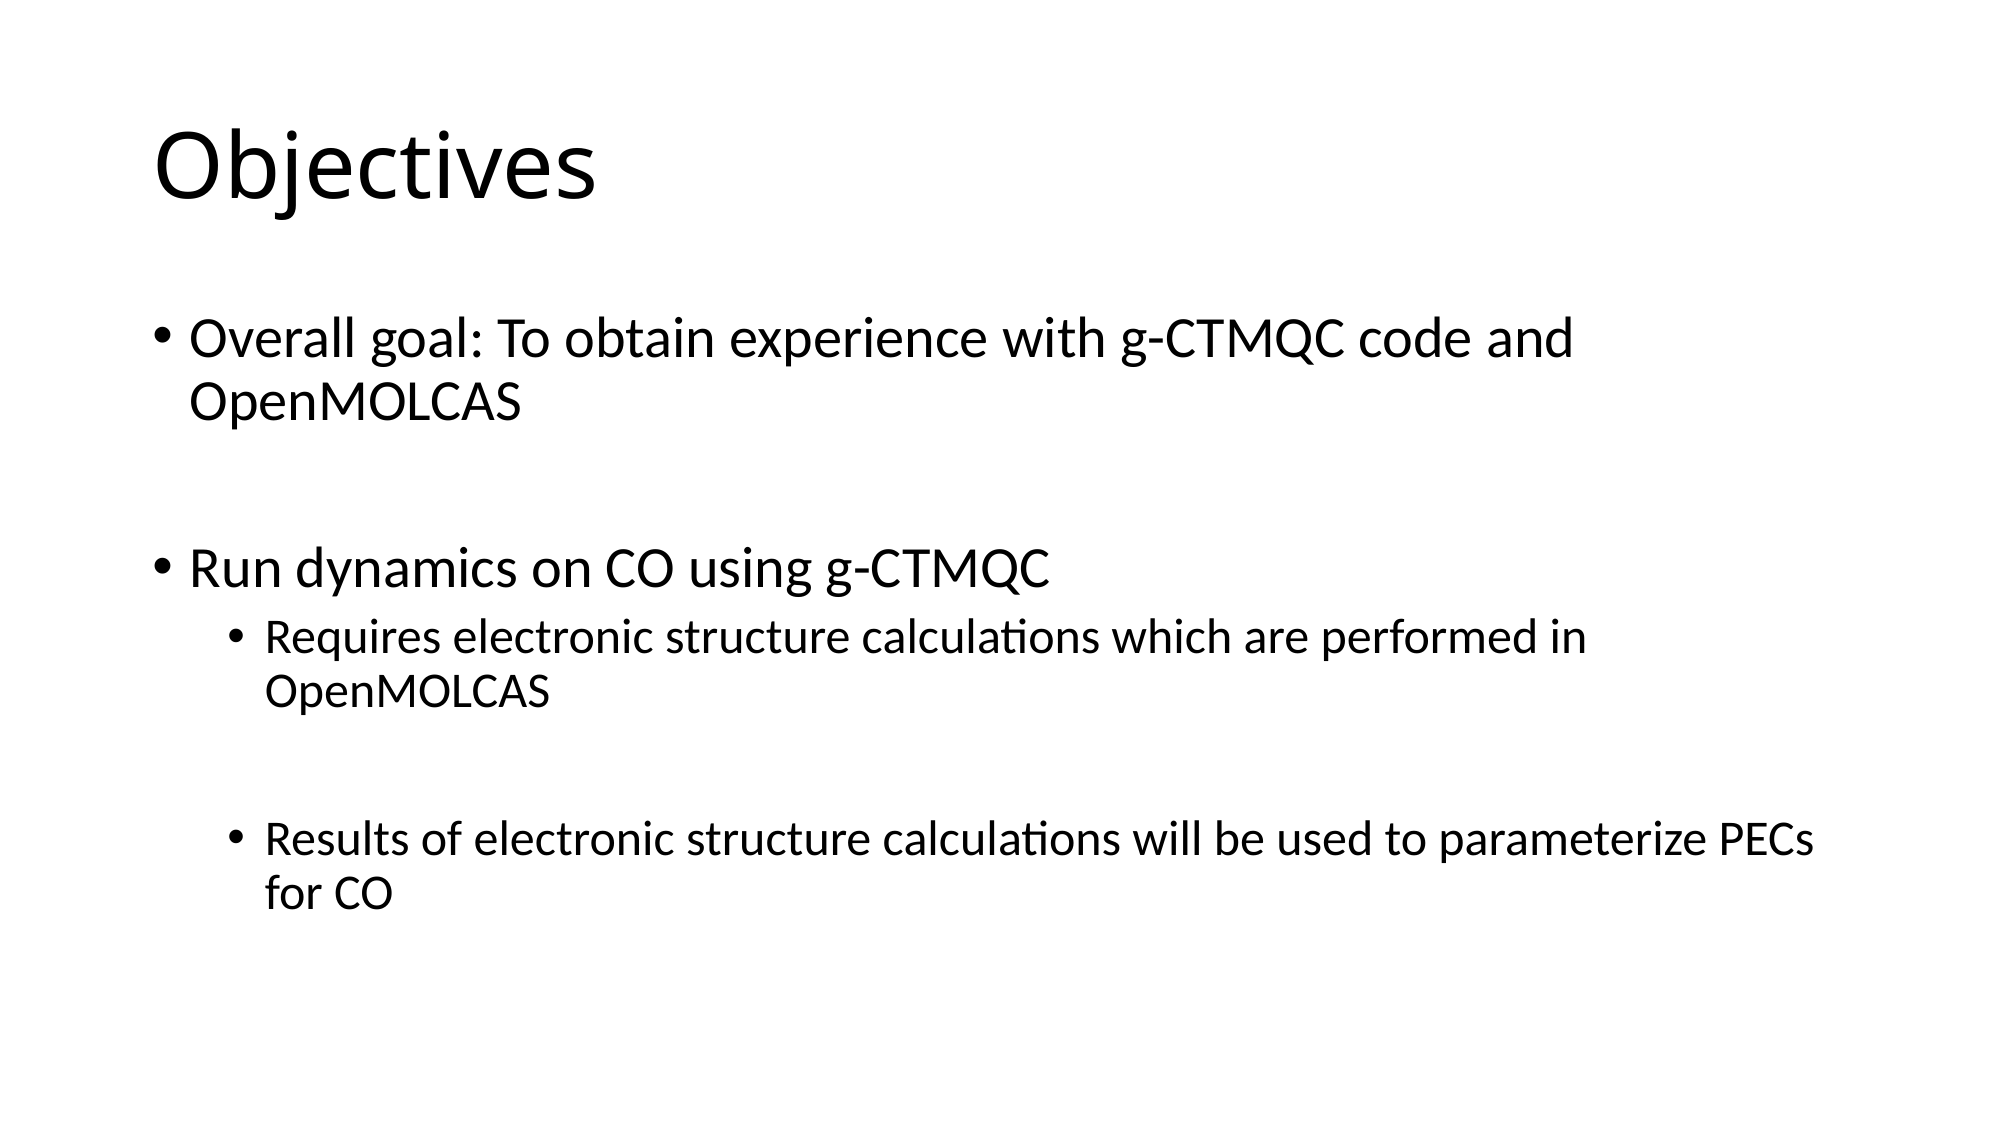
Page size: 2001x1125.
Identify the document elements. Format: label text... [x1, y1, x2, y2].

title Objectives [137, 59, 1863, 278]
list Overall goal: To obtain experience with g-CTMQC code and OpenMOLCAS Run dynamics on CO using g-CTMQC Requires electronic structure calculations which are performed in OpenMOLCAS Results of electronic structure calculations will be used to parameterize PECs for CO [137, 299, 1863, 1014]
